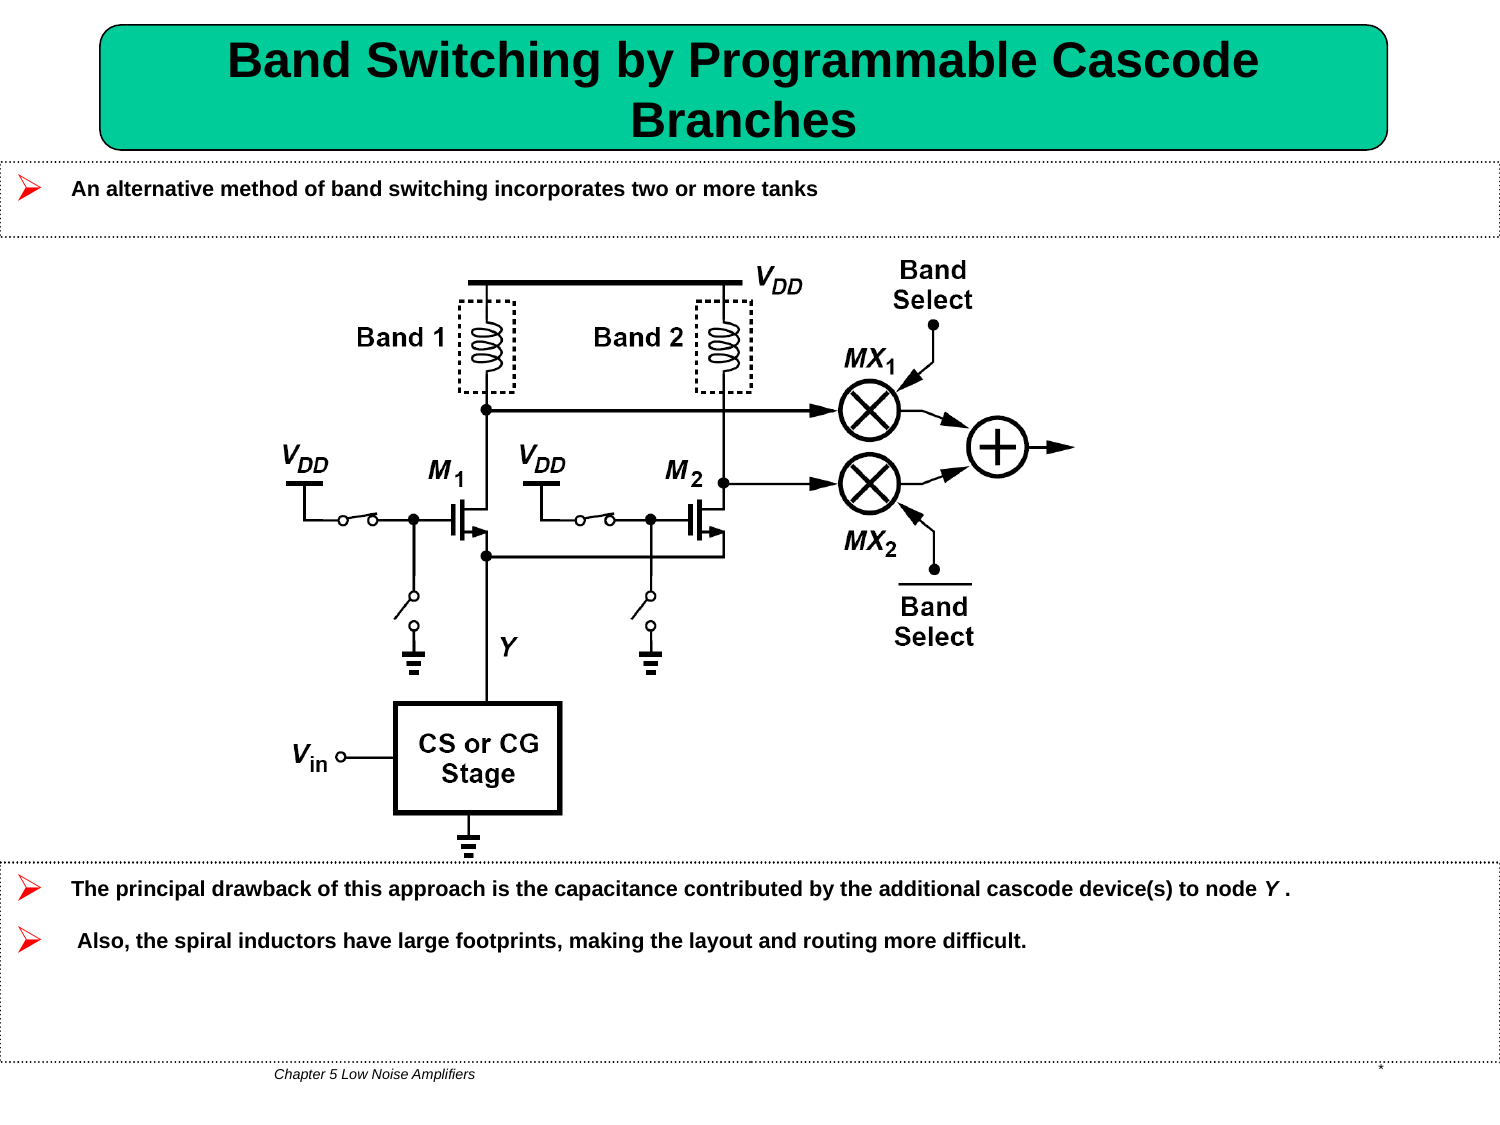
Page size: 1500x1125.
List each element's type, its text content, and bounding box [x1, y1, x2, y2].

text_box The principal drawback of this approach is the capacitance contributed by the additional cascode device(s) to node Y . Also, the spiral inductors have large footprints, making the layout and routing more difficult. [0, 862, 1500, 1063]
text_box An alternative method of band switching incorporates two or more tanks [0, 162, 1500, 238]
picture [274, 249, 1076, 863]
title Band Switching by Programmable Cascode Branches [99, 24, 1388, 151]
